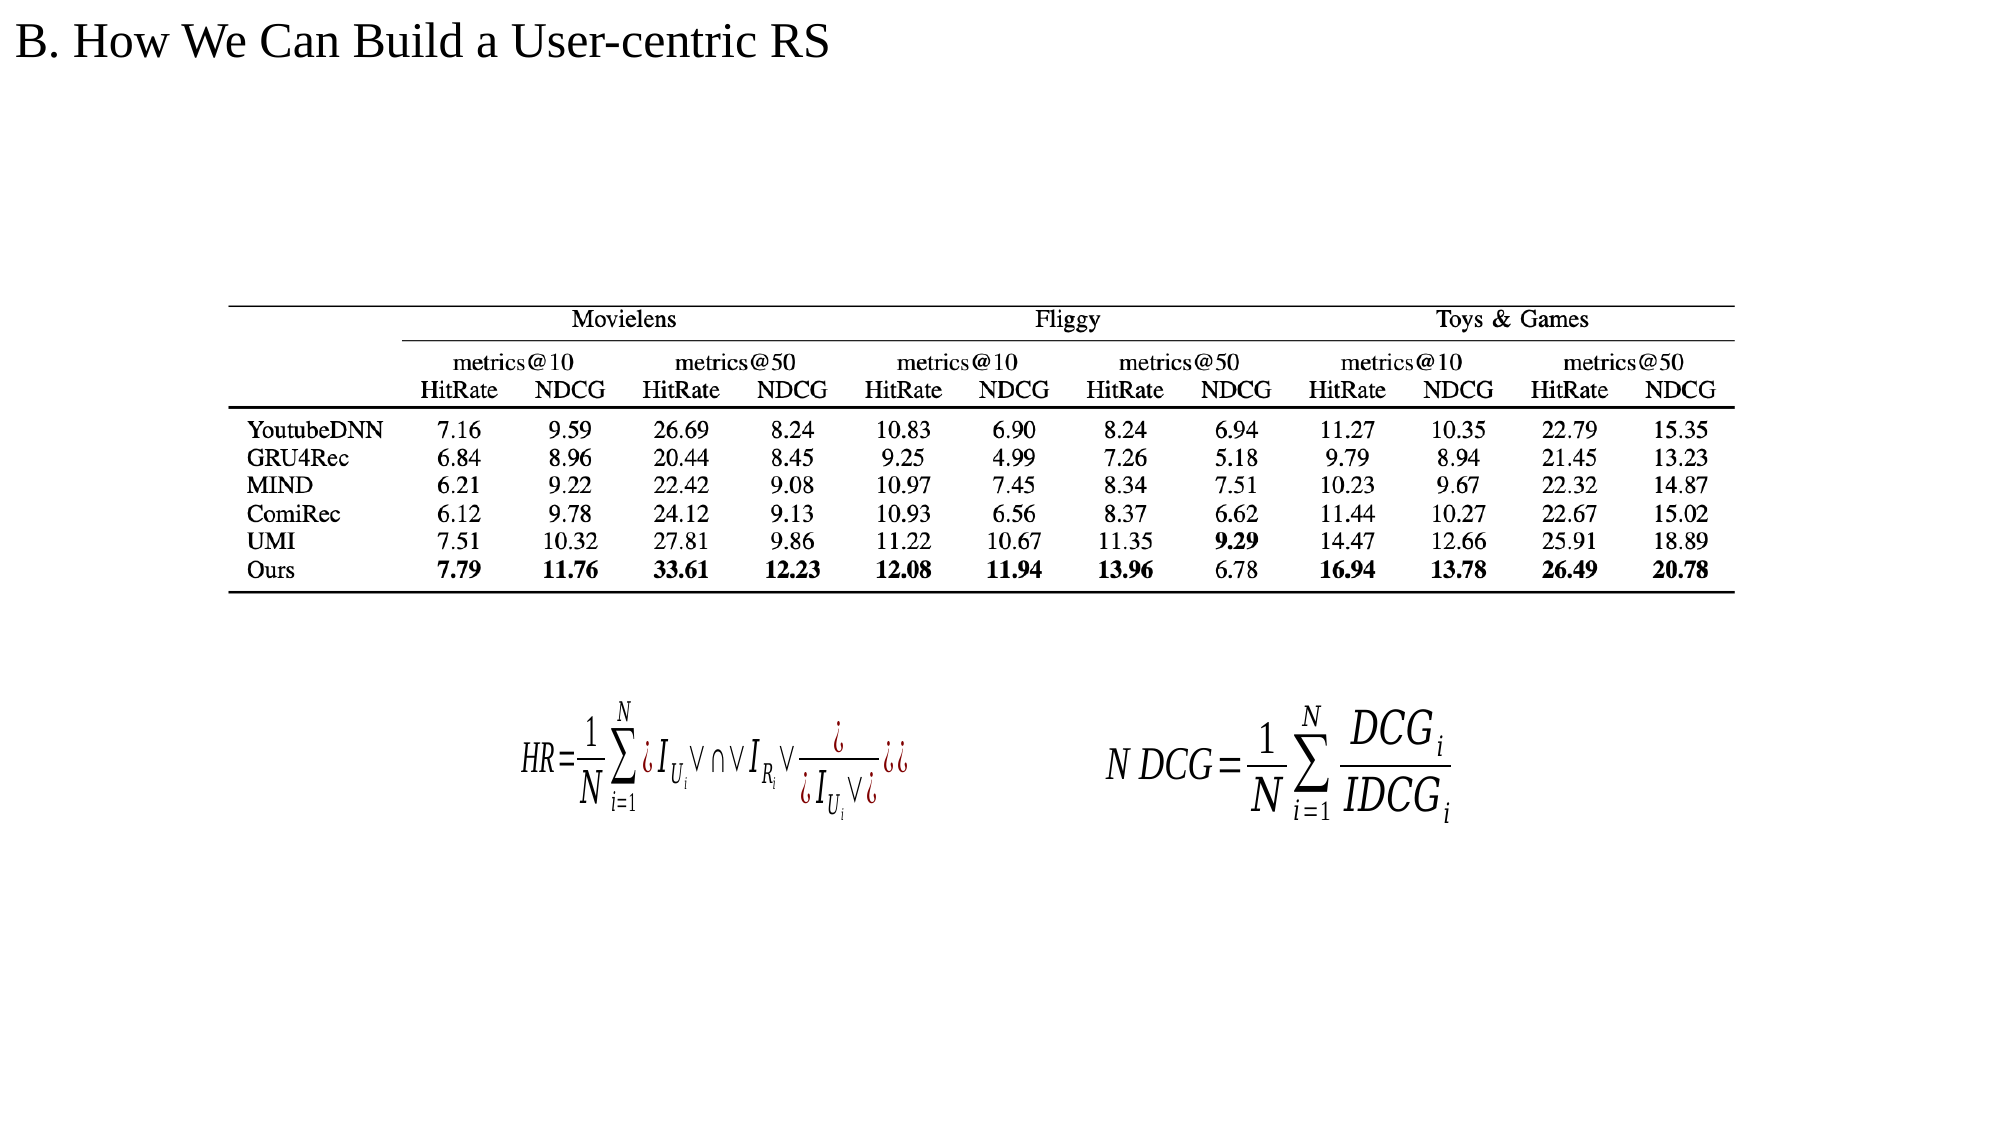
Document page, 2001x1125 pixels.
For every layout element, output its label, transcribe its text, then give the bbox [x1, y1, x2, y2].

text_box B. How We Can Build a User-centric RS [0, 0, 1000, 75]
picture [223, 288, 1754, 604]
